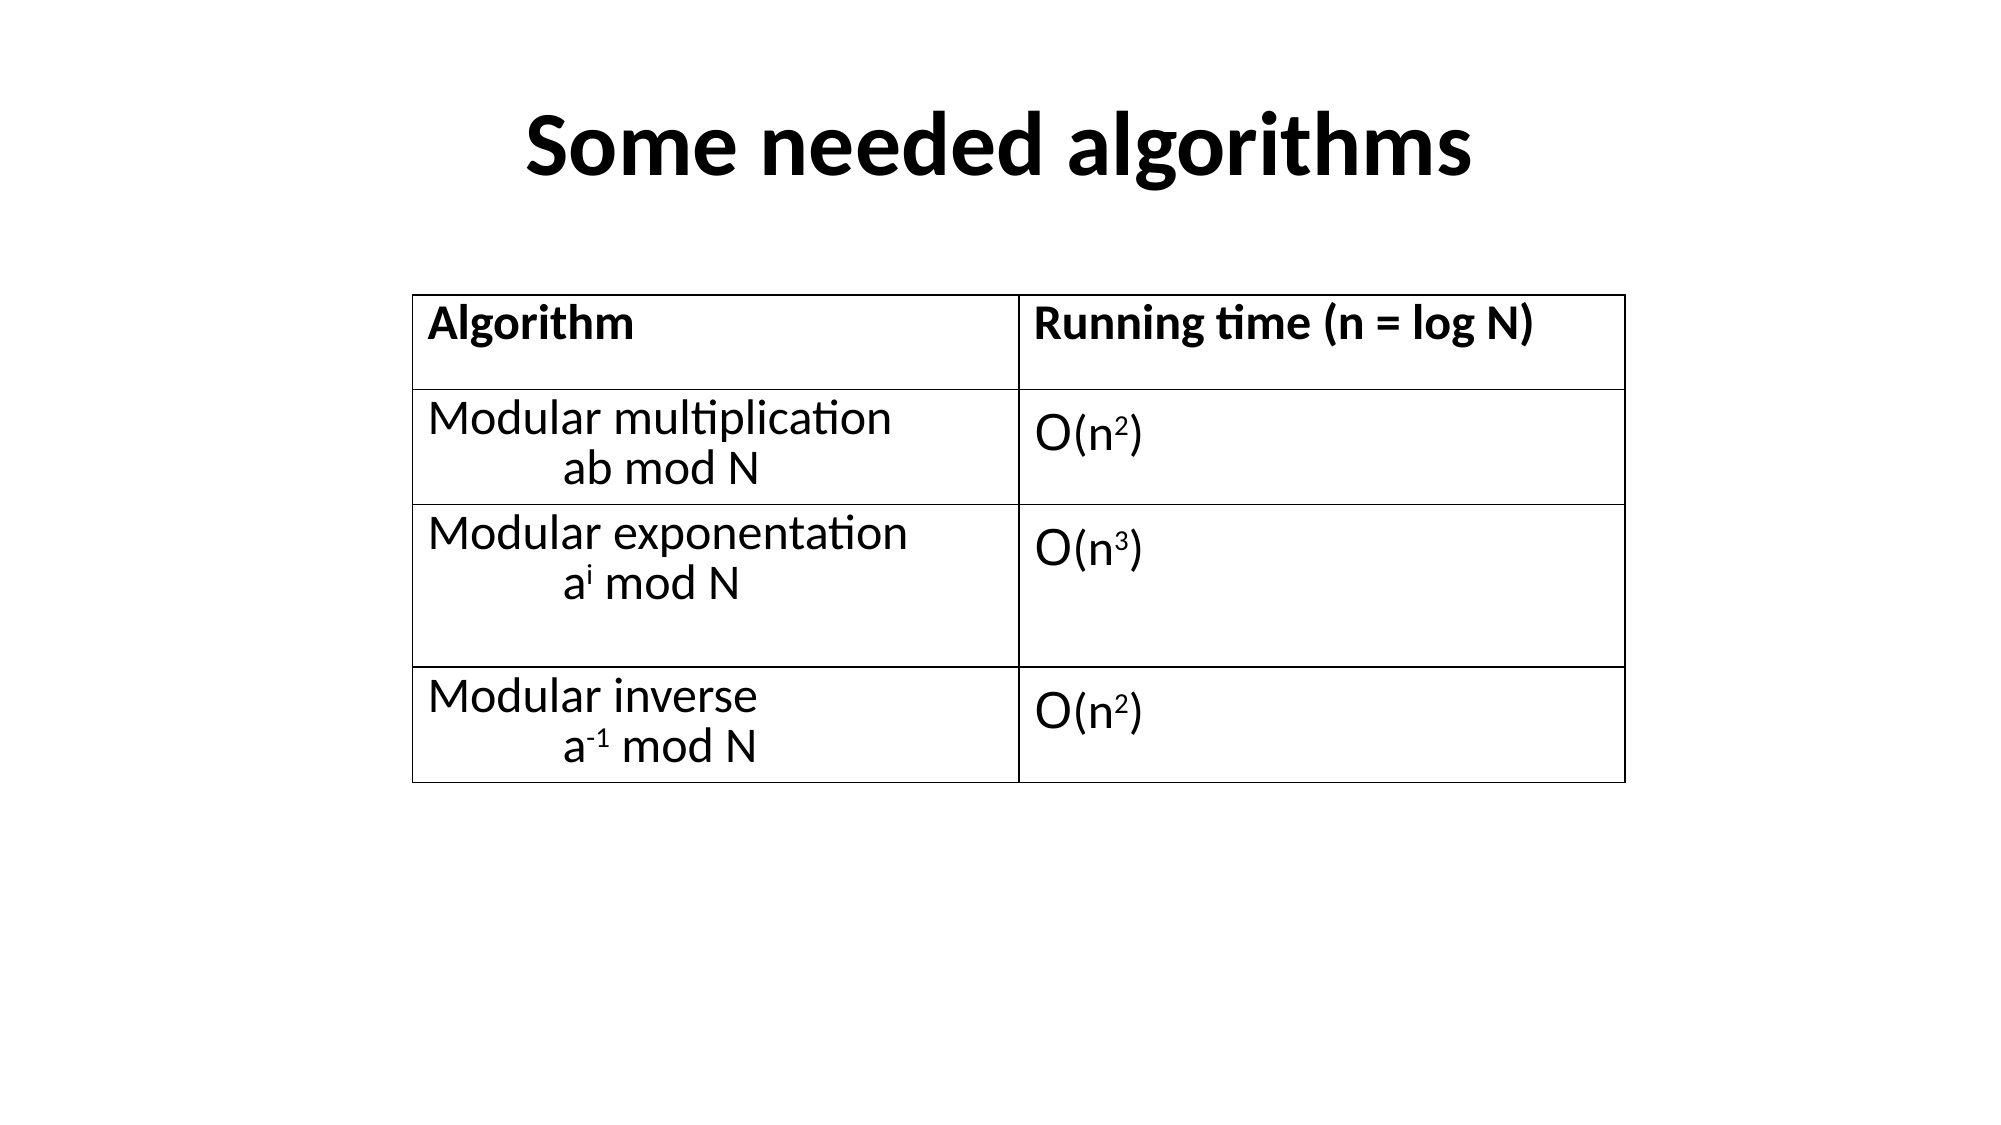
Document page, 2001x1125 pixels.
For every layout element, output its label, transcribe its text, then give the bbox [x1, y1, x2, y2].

table_cell O(n2) [1020, 390, 1624, 504]
title Some needed algorithms [99, 45, 1900, 233]
table_header Running time (n = log N) [1020, 296, 1624, 389]
table_cell Modular inverse a-1 mod N [413, 668, 1018, 782]
table_cell O(n2) [1020, 668, 1624, 782]
table_header Algorithm [413, 296, 1018, 389]
table_cell Modular multiplication ab mod N [413, 390, 1018, 504]
table_cell Modular exponentation ai mod N [413, 505, 1018, 666]
table_cell O(n3) [1020, 505, 1624, 666]
